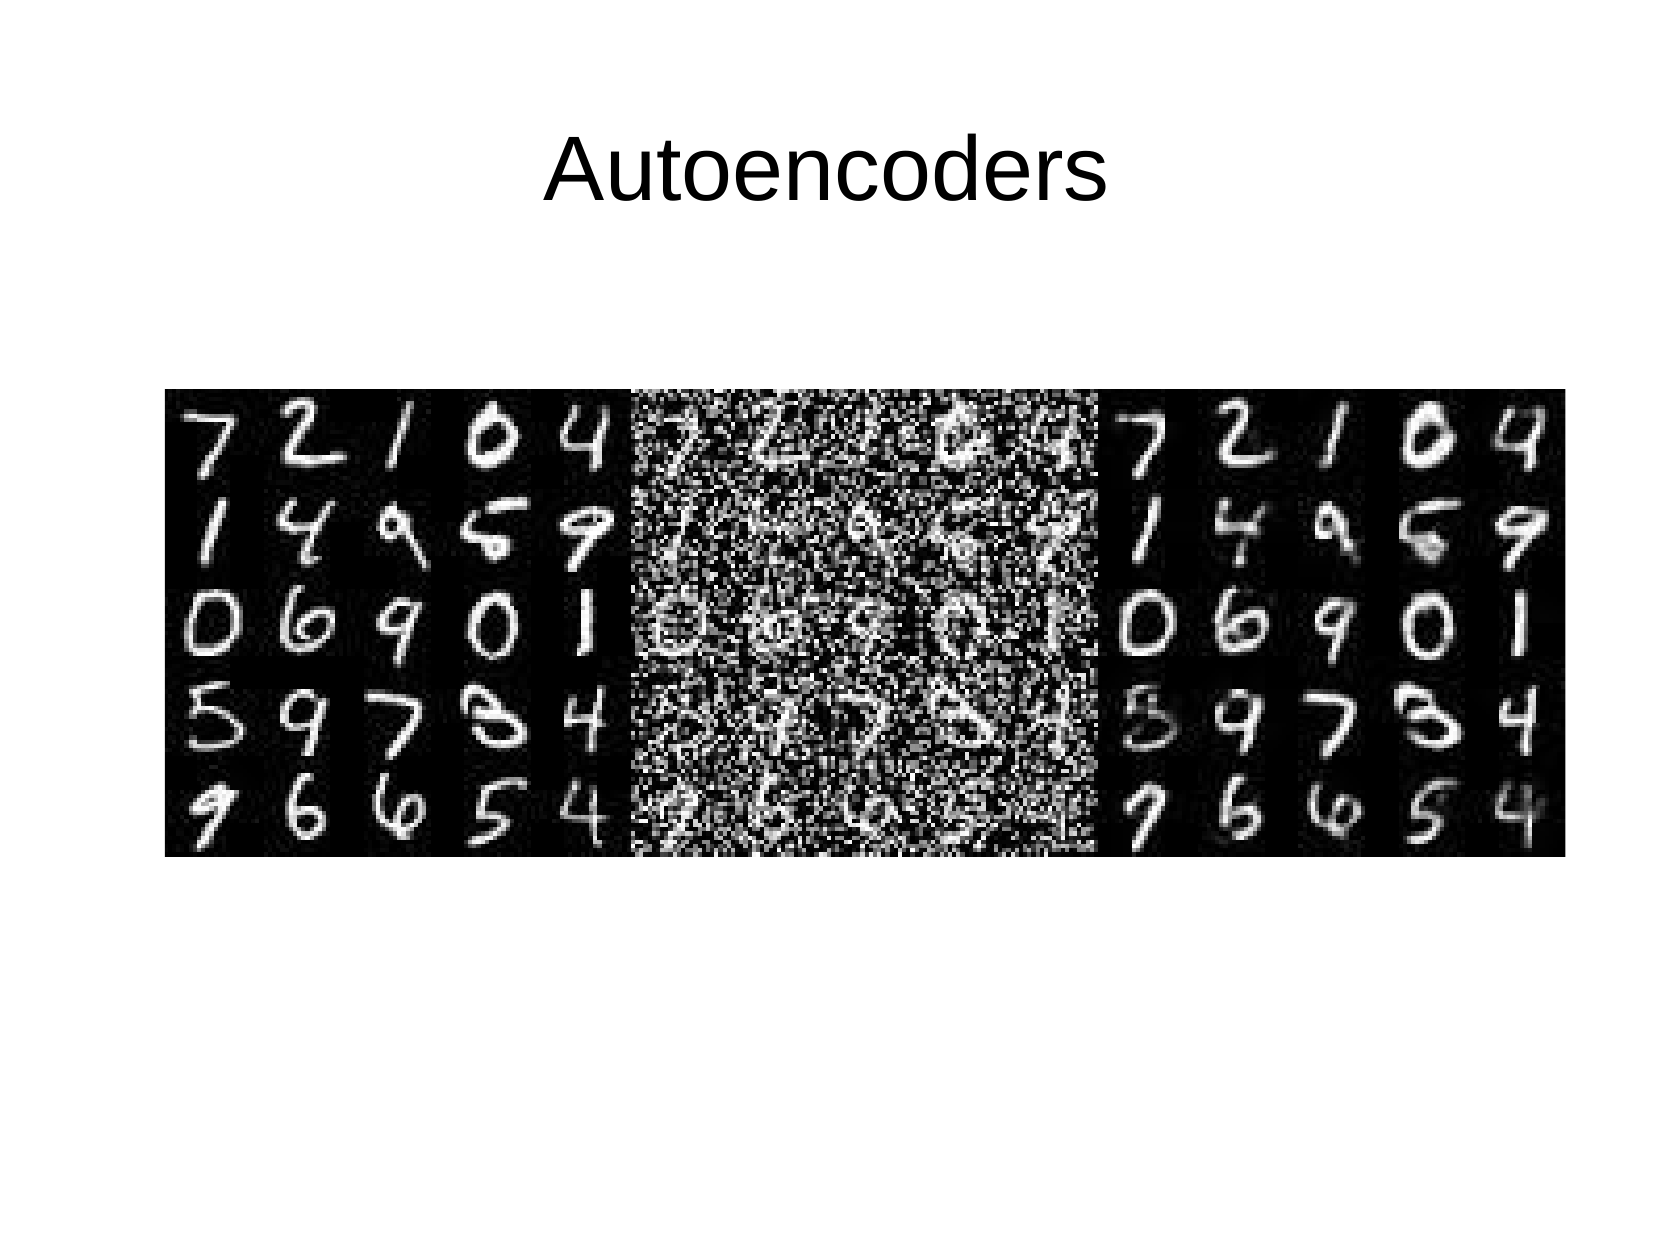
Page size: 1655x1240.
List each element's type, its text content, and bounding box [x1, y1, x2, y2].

title Autoencoders [144, 56, 1510, 256]
text_box [164, 389, 1566, 857]
